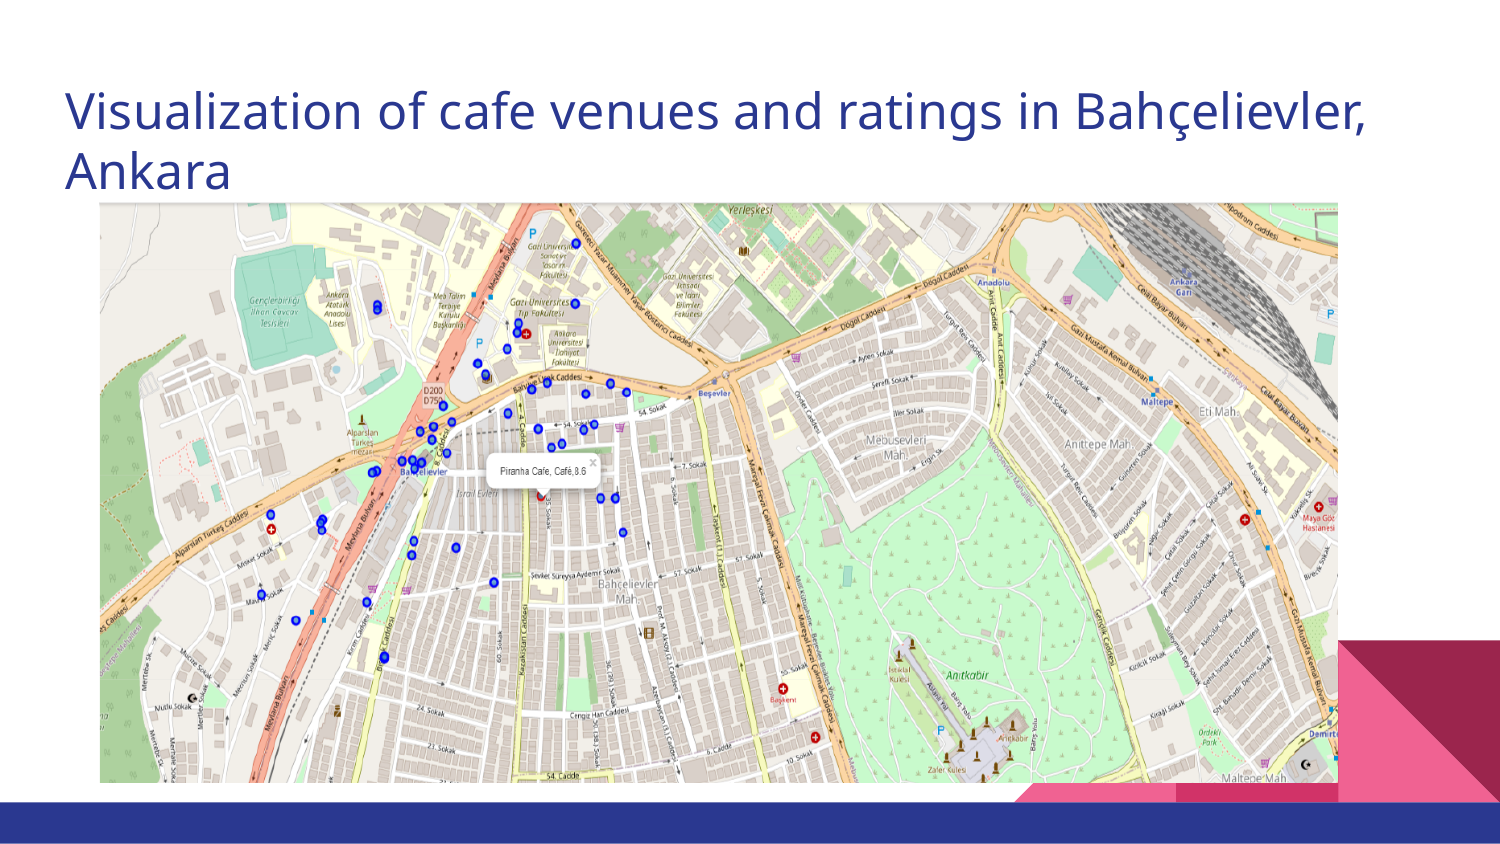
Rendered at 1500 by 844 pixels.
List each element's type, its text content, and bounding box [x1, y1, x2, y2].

title Visualization of cafe venues and ratings in Bahçelievler, Ankara [63, 77, 1463, 221]
picture [99, 200, 1338, 783]
